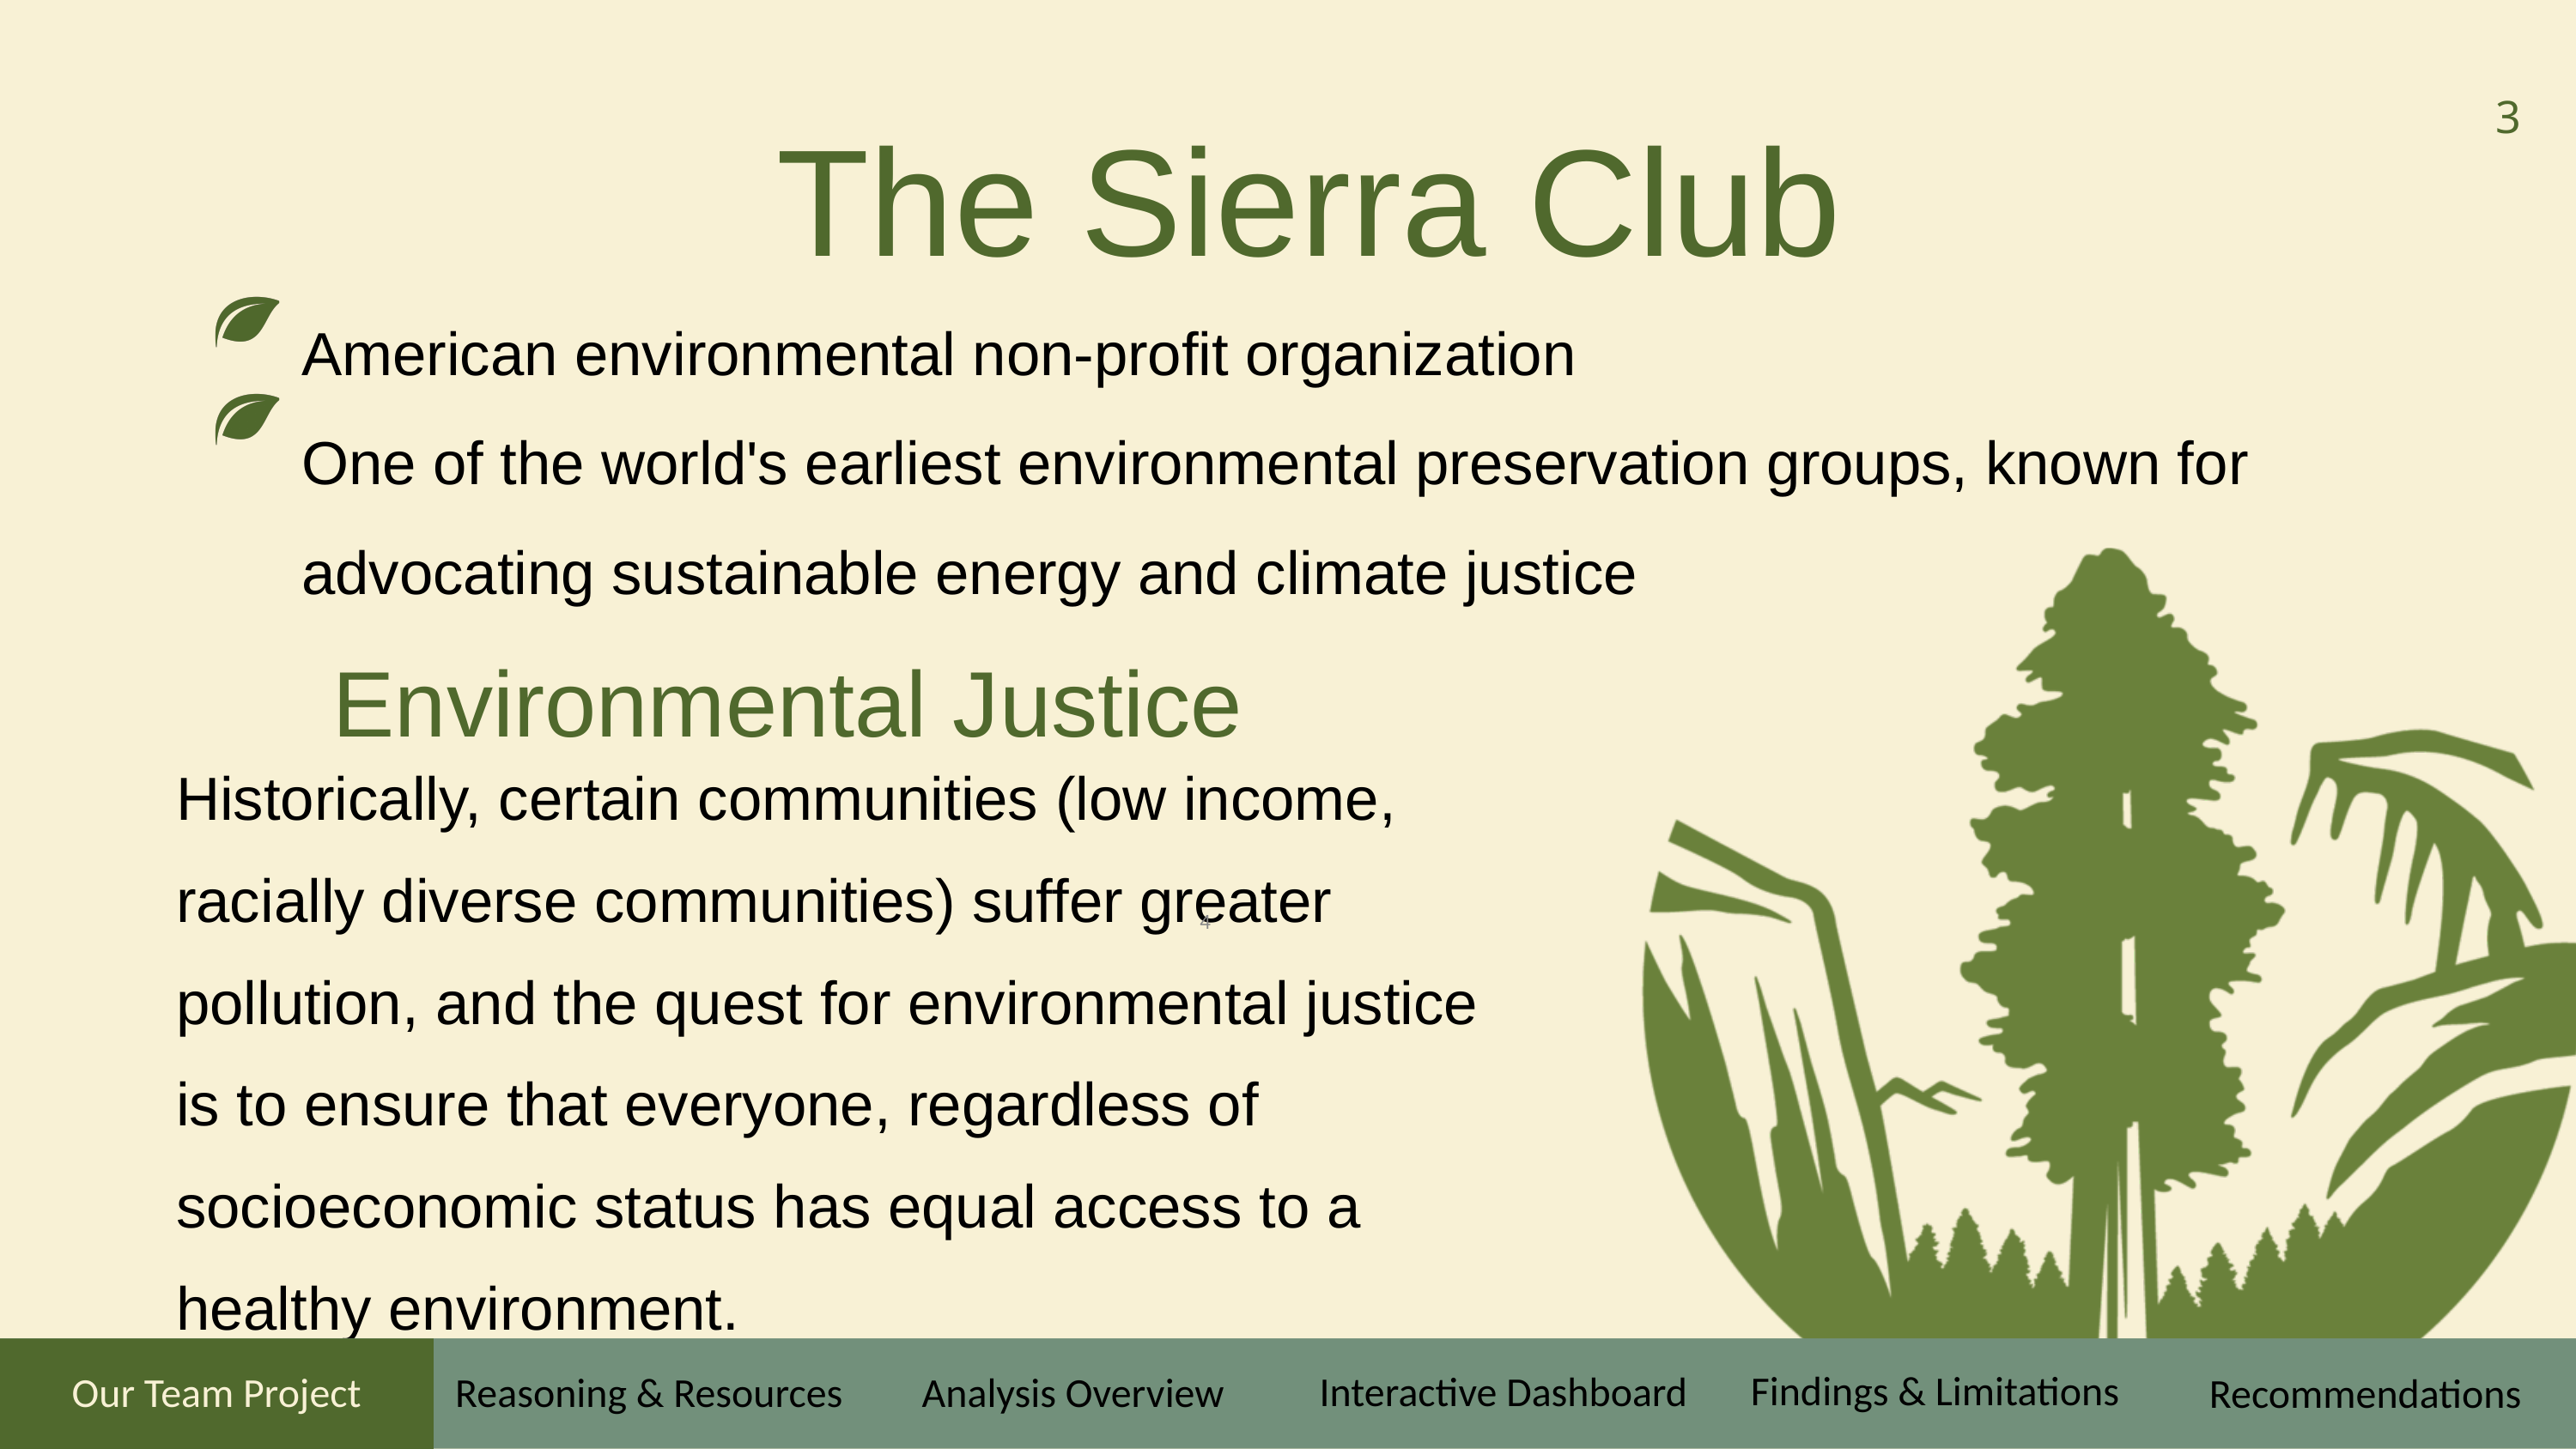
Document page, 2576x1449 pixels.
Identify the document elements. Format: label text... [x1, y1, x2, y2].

text_box Findings & Limitations [1716, 1337, 2154, 1443]
text_box Recommendations [2153, 1338, 2576, 1445]
text_box [215, 293, 280, 354]
text_box Environmental Justice [176, 599, 1400, 730]
text_box [1631, 548, 2576, 1338]
text_box Our Team Project [0, 1338, 434, 1449]
text_box [434, 1338, 2576, 1449]
text_box 3 [2495, 67, 2521, 142]
slide_number ‹#› [922, 894, 1224, 947]
text_box Reasoning & Resources [440, 1337, 858, 1444]
text_box The Sierra Club [561, 31, 2015, 278]
text_box Interactive Dashboard [1285, 1337, 1716, 1443]
text_box Analysis Overview [858, 1337, 1288, 1444]
text_box [215, 390, 280, 452]
text_box American environmental non-profit organization One of the world's earliest environmental preservation groups, known for advocating sustainable energy and climate justice [301, 278, 2275, 607]
text_box Historically, certain communities (low income, racially diverse communities) suffer greater pollution, and the quest for environmental justice is to ensure that everyone, regardless of socioeconomic status has equal access to a healthy environment. [176, 730, 1531, 1338]
